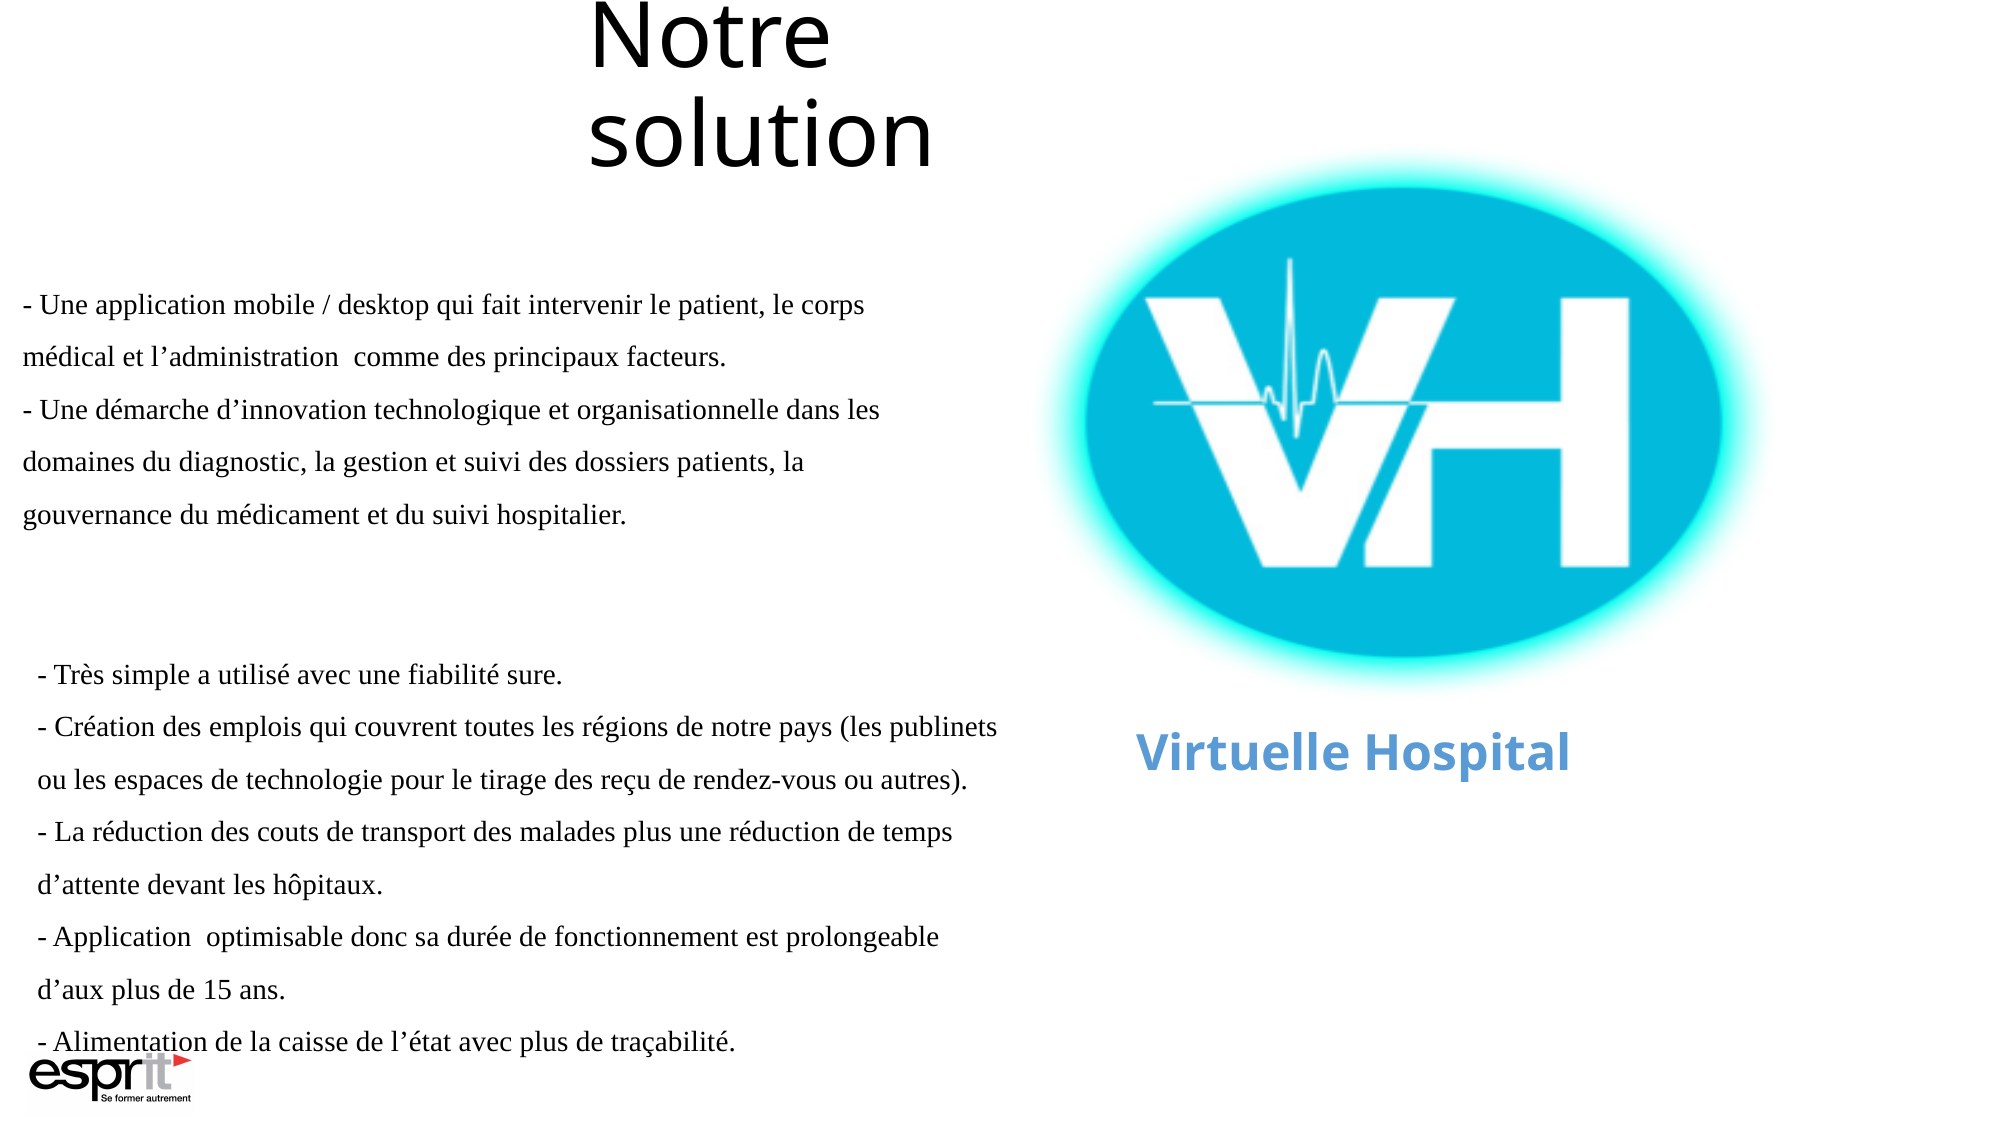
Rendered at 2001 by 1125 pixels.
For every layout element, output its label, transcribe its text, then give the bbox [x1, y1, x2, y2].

text_box Virtuelle Hospital [1121, 730, 1688, 825]
title Notre solution [572, 17, 1139, 158]
picture [26, 1051, 195, 1115]
text_box - Très simple a utilisé avec une fiabilité sure. - Création des emplois qui couvrent toutes les régions de notre pays (les publinets ou les espaces de technologie pour le tirage des reçu de rendez-vous ou autres). - La réduction des couts de transport des malades plus une réduction de temps d’attente devant les hôpitaux. - Application optimisable donc sa durée de fonctionnement est prolongeable d’aux plus de 15 ans. - Alimentation de la caisse de l’état avec plus de traçabilité. [22, 630, 1023, 1065]
text_box - Une application mobile / desktop qui fait intervenir le patient, le corps médical et l’administration comme des principaux facteurs. - Une démarche d’innovation technologique et organisationnelle dans les domaines du diagnostic, la gestion et suivi des dossiers patients, la gouvernance du médicament et du suivi hospitalier. [22, 267, 928, 530]
picture [1025, 137, 1784, 730]
